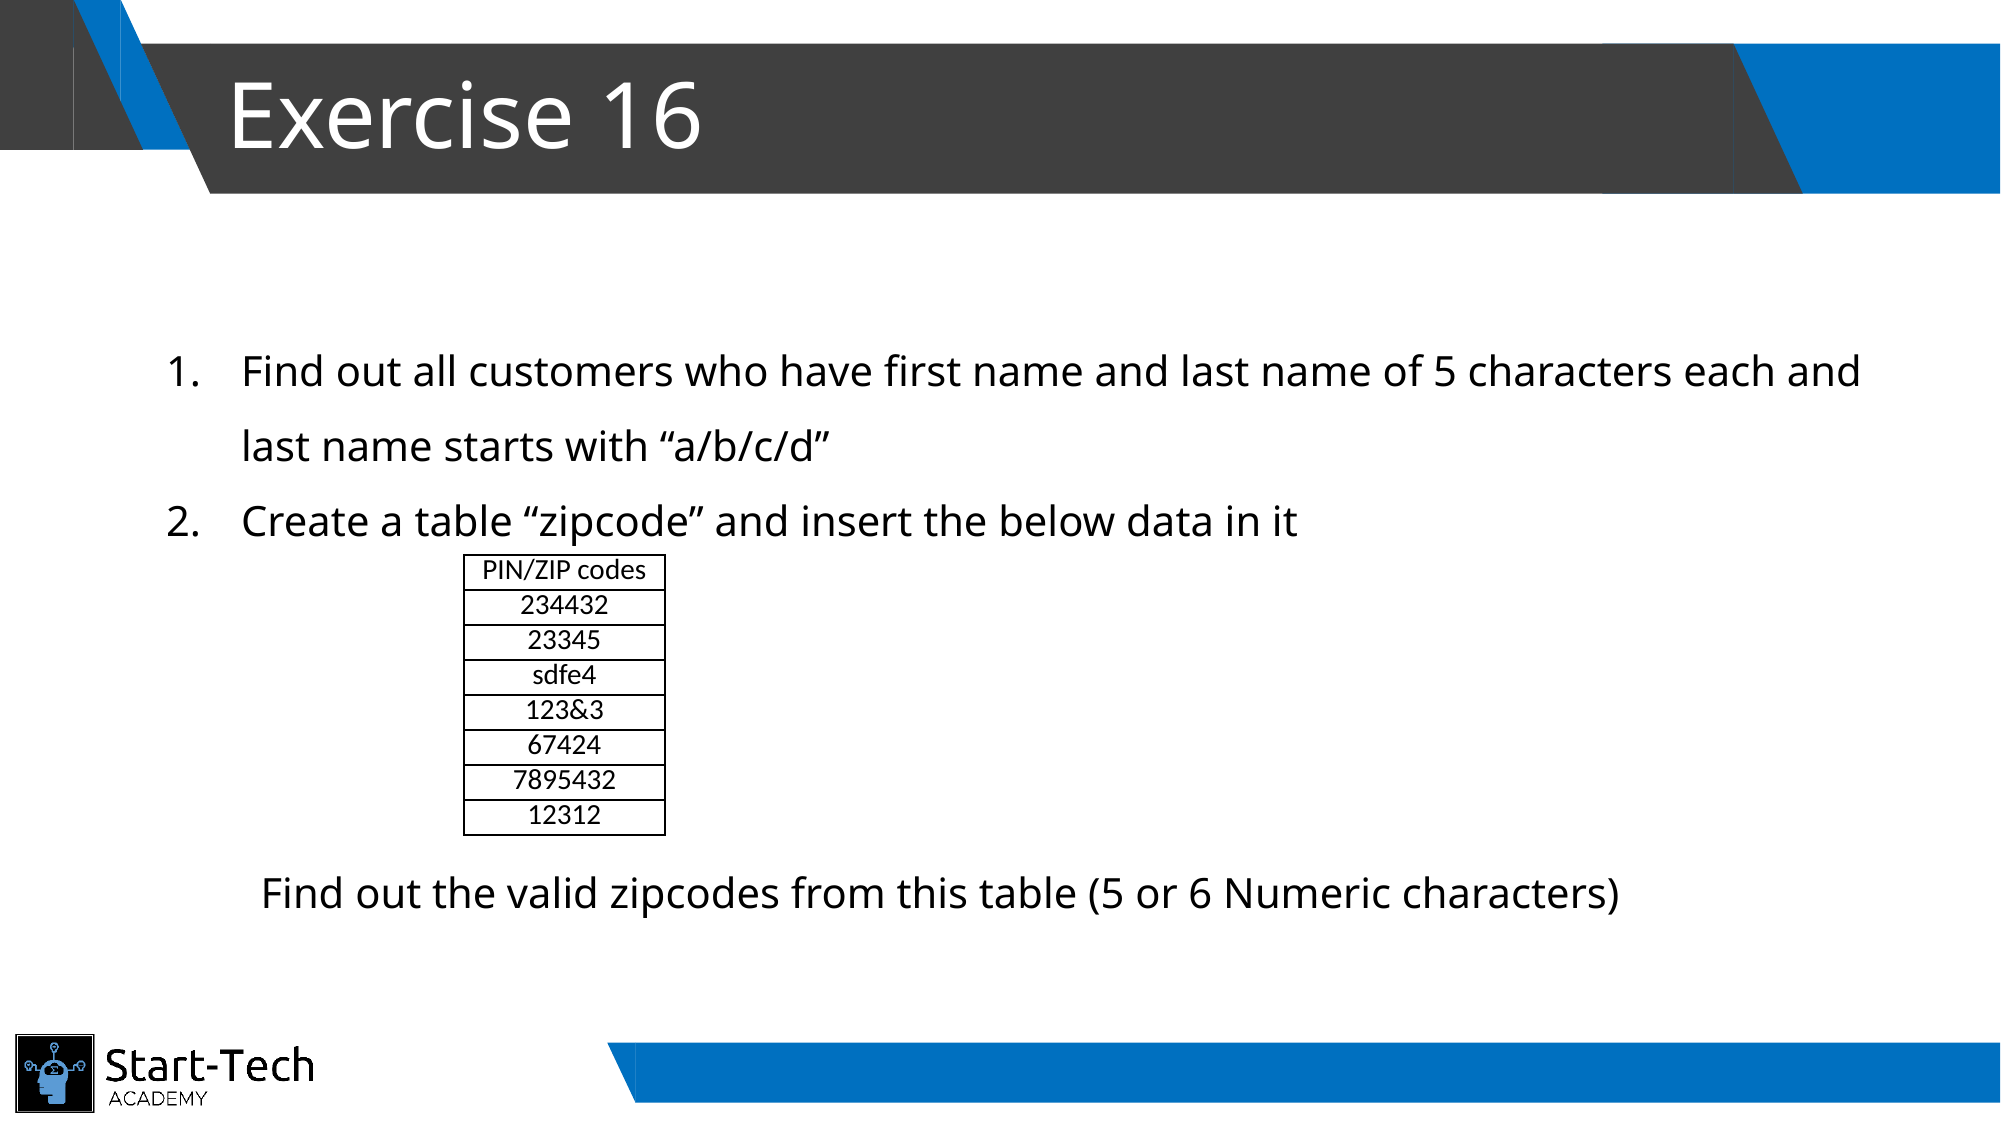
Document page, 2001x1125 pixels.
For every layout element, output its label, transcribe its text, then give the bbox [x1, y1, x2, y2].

table_cell 23345 [465, 626, 664, 659]
text_box Find out the valid zipcodes from this table (5 or 6 Numeric characters) [245, 834, 2000, 925]
table_cell 123&3 [465, 696, 664, 729]
table_cell 12312 [465, 801, 664, 834]
title Exercise 16 [211, 9, 1734, 228]
table_cell 234432 [465, 591, 664, 624]
text_box Find out all customers who have first name and last name of 5 characters each and last name starts with “a/b/c/d” Create a table “zipcode” and insert the below data in it [151, 312, 1906, 553]
table_header PIN/ZIP codes [465, 556, 664, 589]
picture [5, 1023, 333, 1123]
table_cell 7895432 [465, 766, 664, 799]
table_cell sdfe4 [465, 661, 664, 694]
table_cell 67424 [465, 731, 664, 764]
